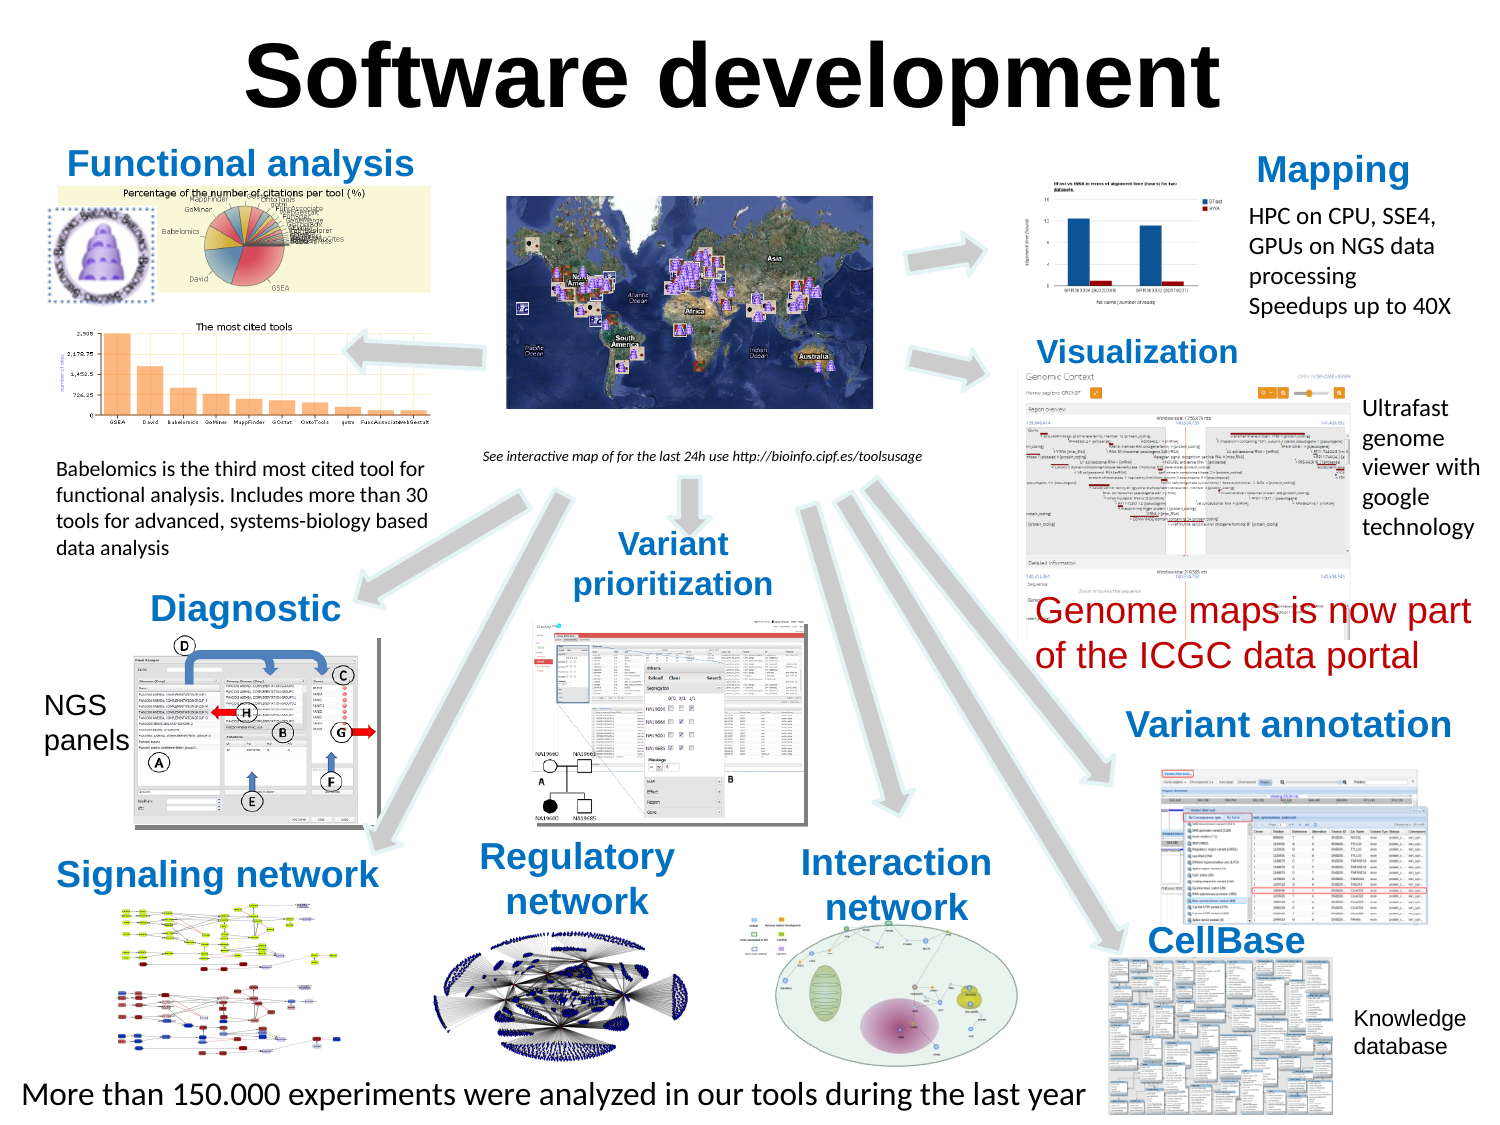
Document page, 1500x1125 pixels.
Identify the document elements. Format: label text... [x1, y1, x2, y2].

picture [107, 896, 344, 1065]
text_box Ultrafast genome viewer with google technology [1365, 383, 1500, 549]
text_box Signaling network [41, 842, 426, 903]
picture [45, 172, 456, 445]
text_box [858, 474, 1117, 788]
text_box [358, 488, 533, 611]
picture [1016, 365, 1360, 640]
picture [506, 195, 874, 410]
text_box Babelomics is the third most cited tool for functional analysis. Includes more than 30 tools for advanced, systems-biology based data analysis [41, 447, 456, 567]
text_box Diagnostic [135, 576, 362, 632]
text_box Regulatory network [433, 824, 722, 930]
text_box [676, 474, 703, 515]
text_box NGS panels [29, 679, 126, 764]
text_box HPC on CPU, SSE4, GPUs on NGS data processing Speedups up to 40X [1234, 192, 1471, 327]
title Software development [57, 0, 1409, 165]
text_box [365, 487, 576, 856]
picture [532, 619, 804, 824]
text_box Interaction network [776, 830, 1017, 914]
text_box [904, 344, 991, 393]
text_box Variant annotation [1110, 693, 1488, 753]
picture [431, 926, 690, 1065]
text_box [461, 343, 487, 372]
text_box Variant prioritization [528, 515, 818, 610]
picture [1108, 957, 1334, 1115]
picture [131, 633, 377, 826]
text_box [831, 489, 1130, 956]
text_box Mapping [1241, 137, 1430, 197]
text_box [795, 500, 917, 819]
text_box [902, 230, 989, 277]
text_box See interactive map of for the last 24h use http://bioinfo.cipf.es/toolsusage [456, 439, 963, 472]
picture [737, 915, 1021, 1068]
text_box Functional analysis [52, 131, 443, 171]
picture [1159, 768, 1429, 925]
picture [1009, 172, 1242, 312]
text_box Knowledge database [1338, 996, 1488, 1067]
text_box Visualization [1021, 323, 1317, 364]
text_box More than 150.000 experiments were analyzed in our tools during the last year [6, 1064, 1105, 1120]
text_box Genome maps is now part of the ICGC data portal [1019, 578, 1500, 684]
text_box CellBase [1132, 909, 1359, 969]
